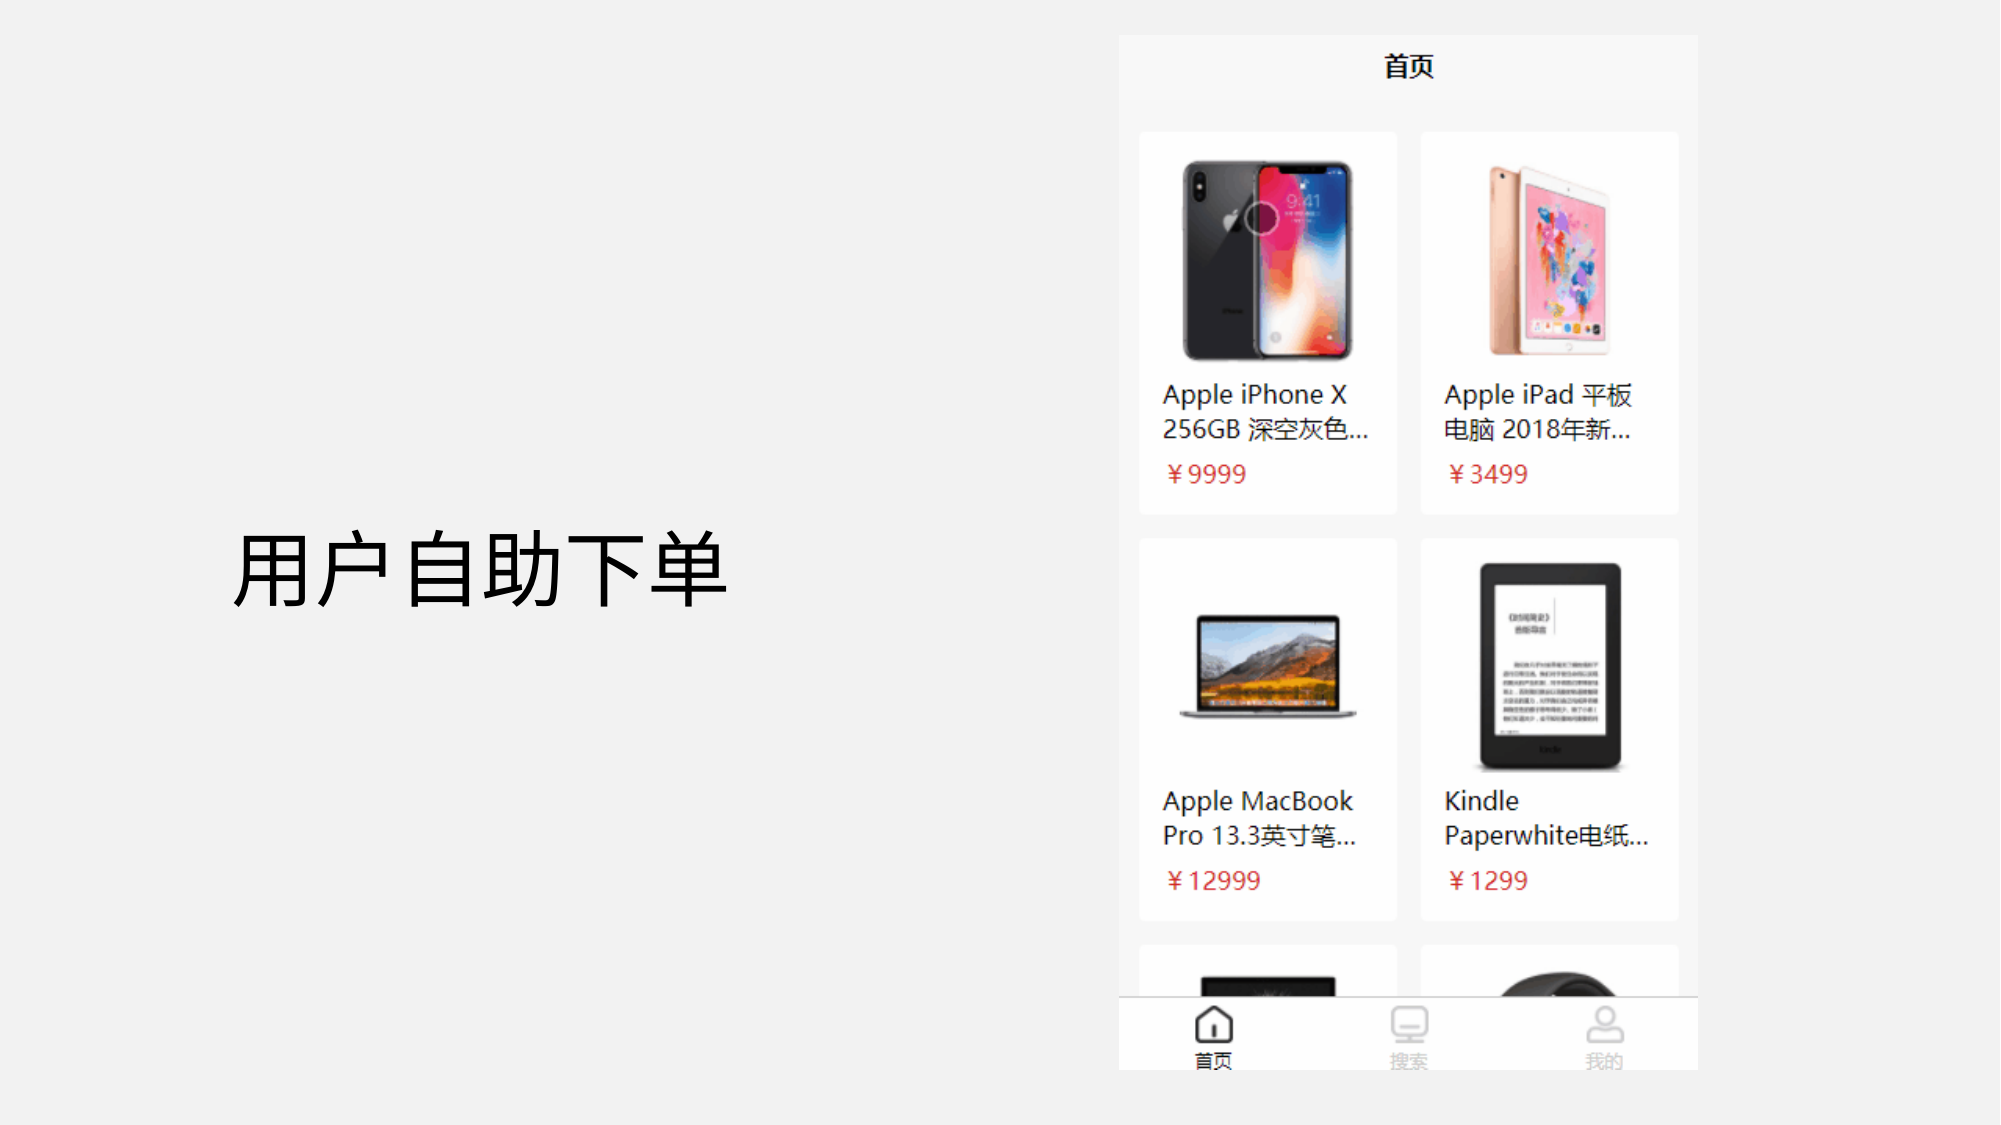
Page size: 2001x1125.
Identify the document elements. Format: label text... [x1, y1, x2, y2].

picture [1119, 35, 1698, 1070]
text_box 用户自助下单 [217, 509, 747, 625]
